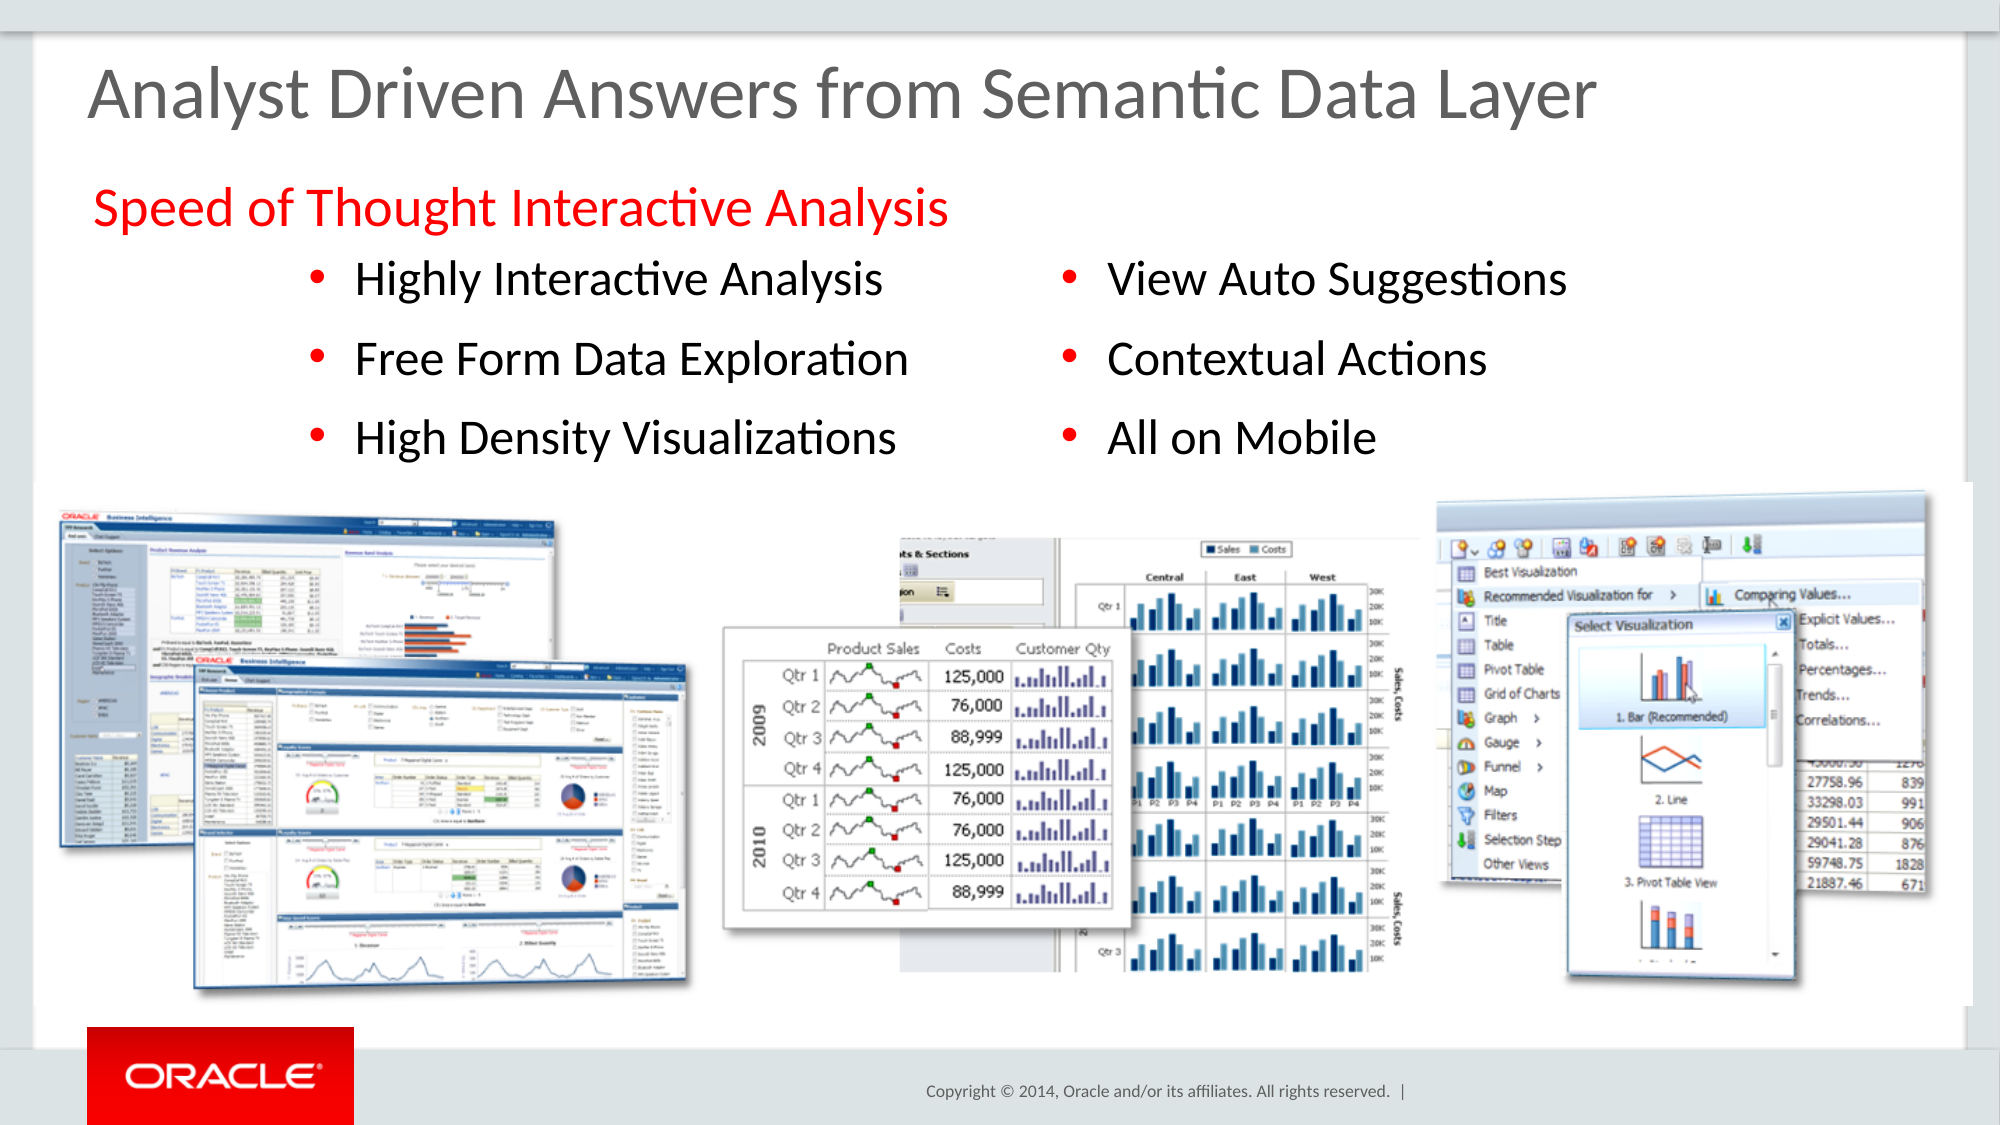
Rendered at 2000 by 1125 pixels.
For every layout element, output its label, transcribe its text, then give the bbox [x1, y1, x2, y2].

picture [34, 482, 1973, 1007]
text_box Speed of Thought Interactive Analysis [93, 169, 1874, 240]
text_box View Auto Suggestions Contextual Actions All on Mobile [1060, 245, 1813, 480]
title Analyst Driven Answers from Semantic Data Layer [87, 0, 1913, 133]
picture [87, 1027, 354, 1125]
text_box Highly Interactive Analysis Free Form Data Exploration High Density Visualizations [308, 245, 1060, 480]
